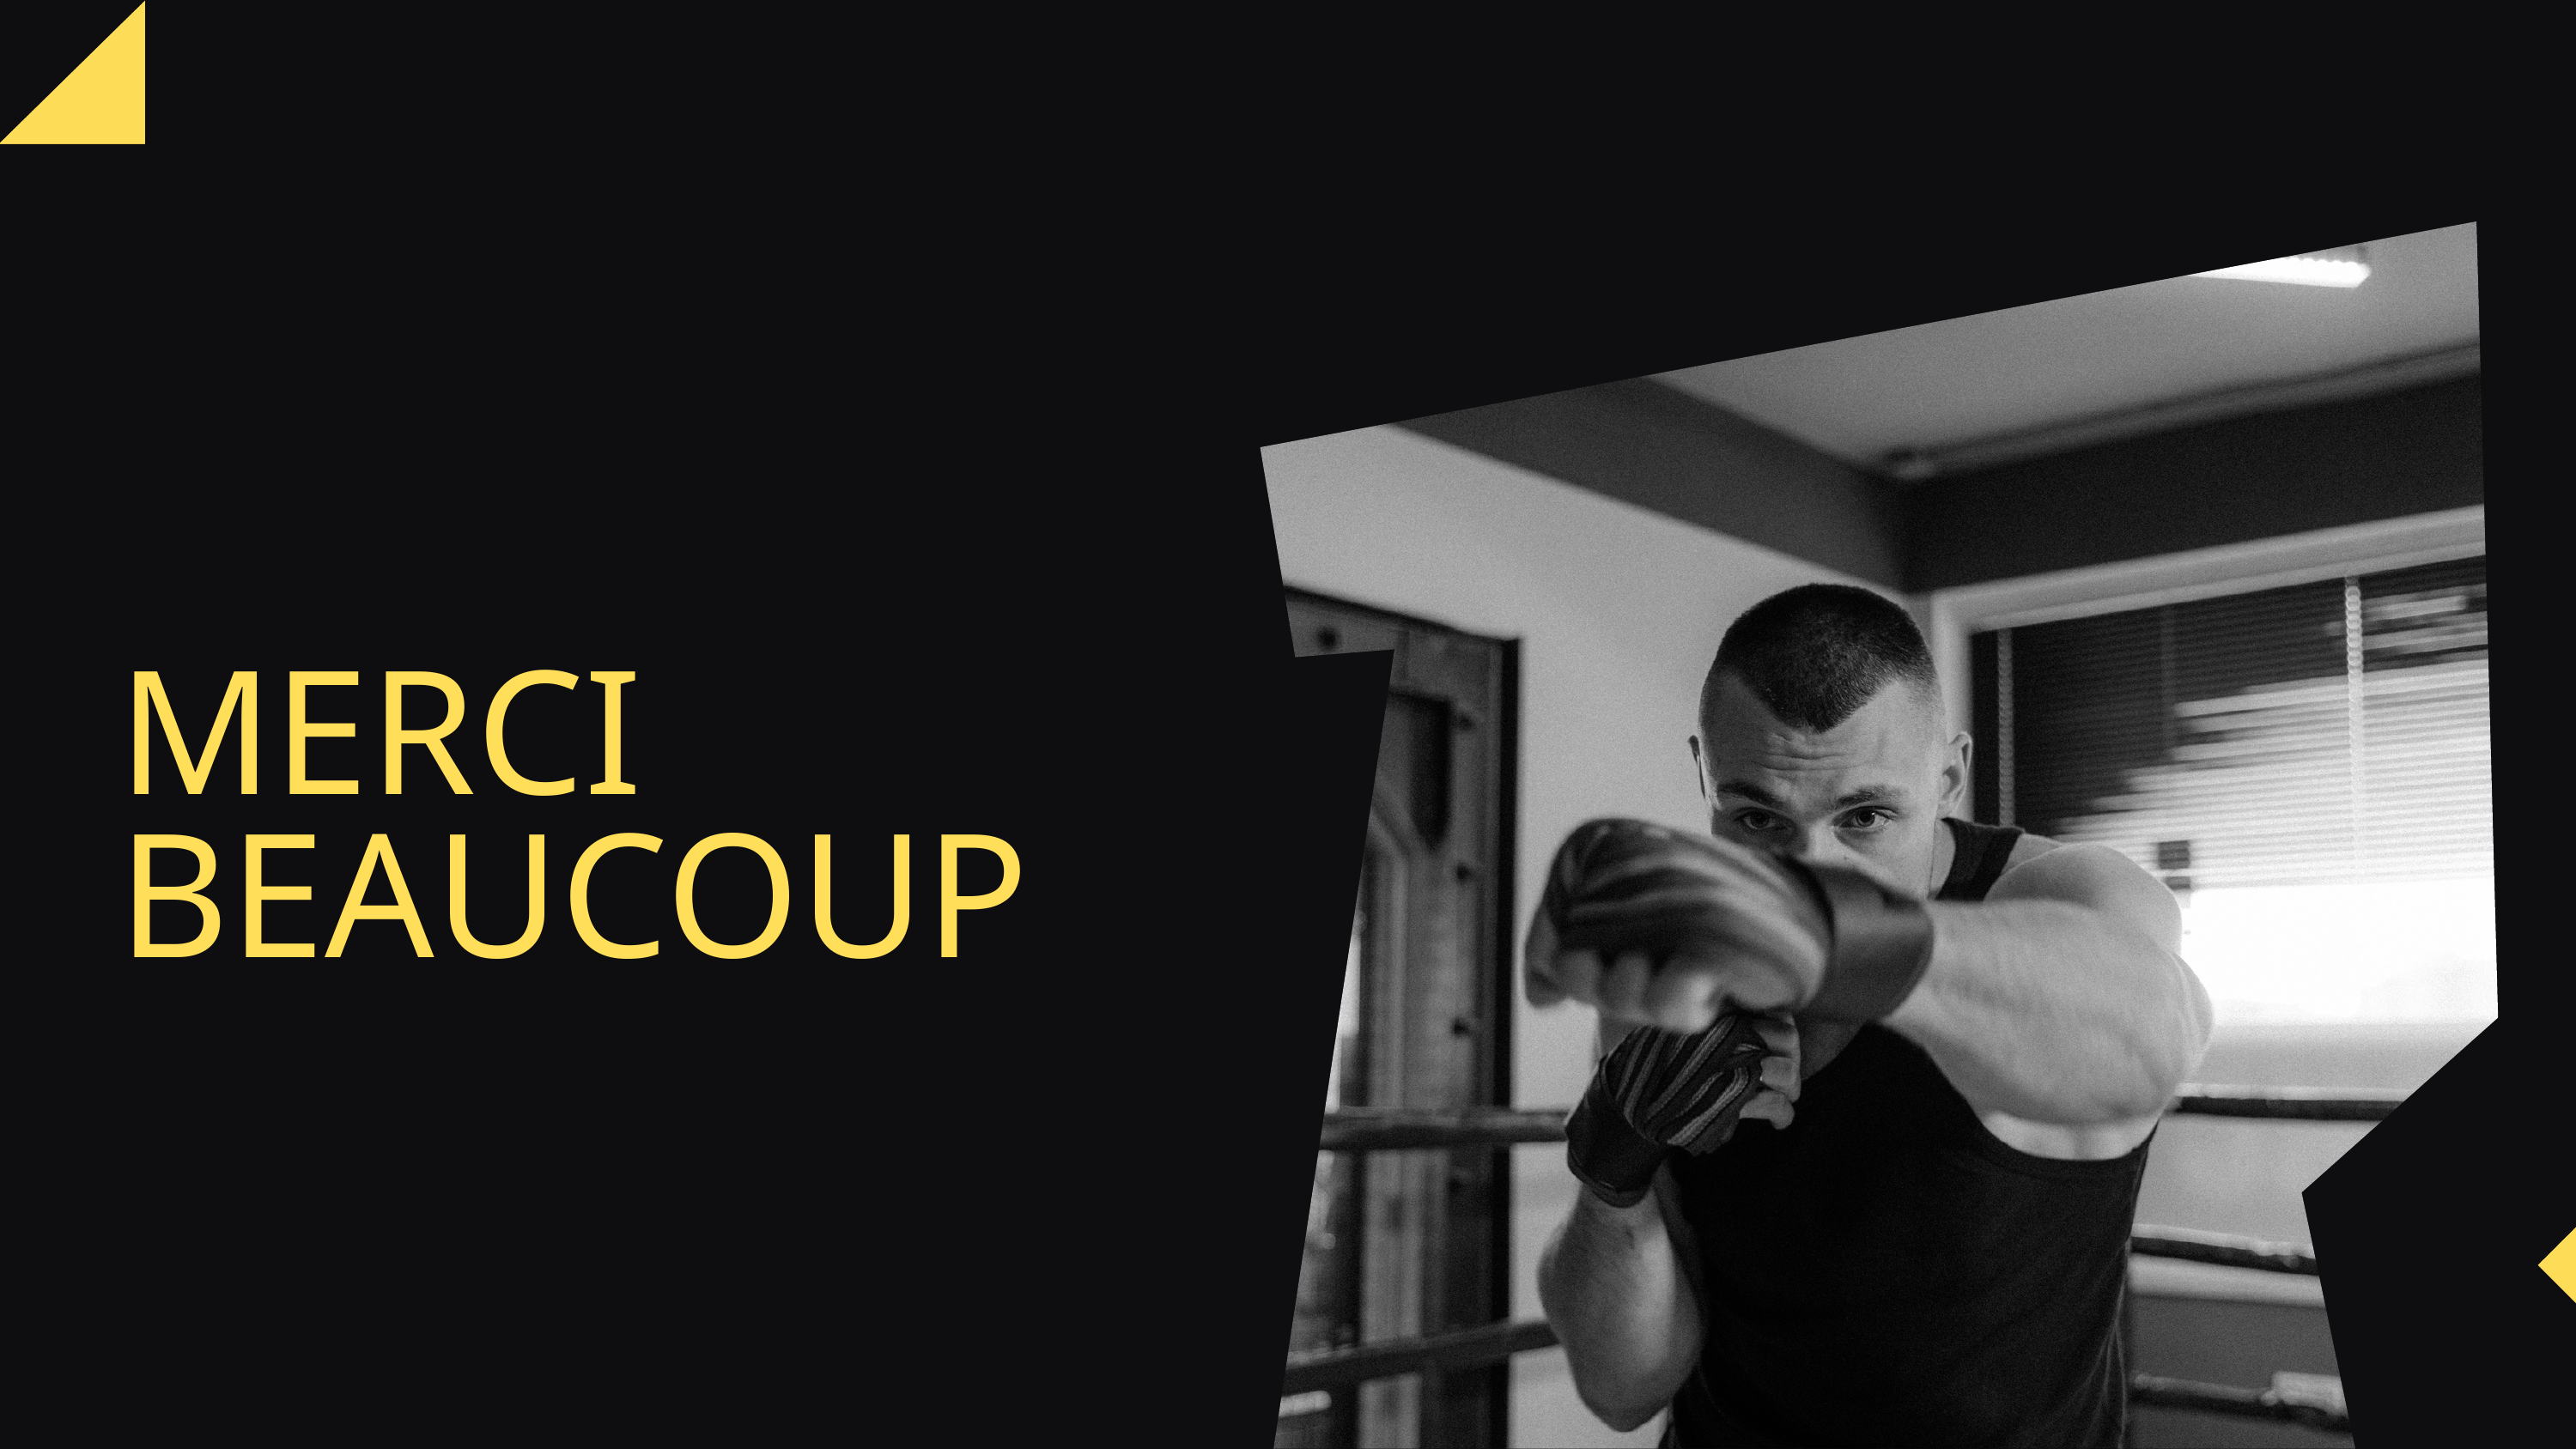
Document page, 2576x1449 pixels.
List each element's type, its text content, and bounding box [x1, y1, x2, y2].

text_box MERCI BEAUCOUP [118, 665, 1255, 991]
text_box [1260, 221, 2499, 1449]
text_box [0, 0, 145, 144]
text_box [2503, 1149, 2576, 1304]
